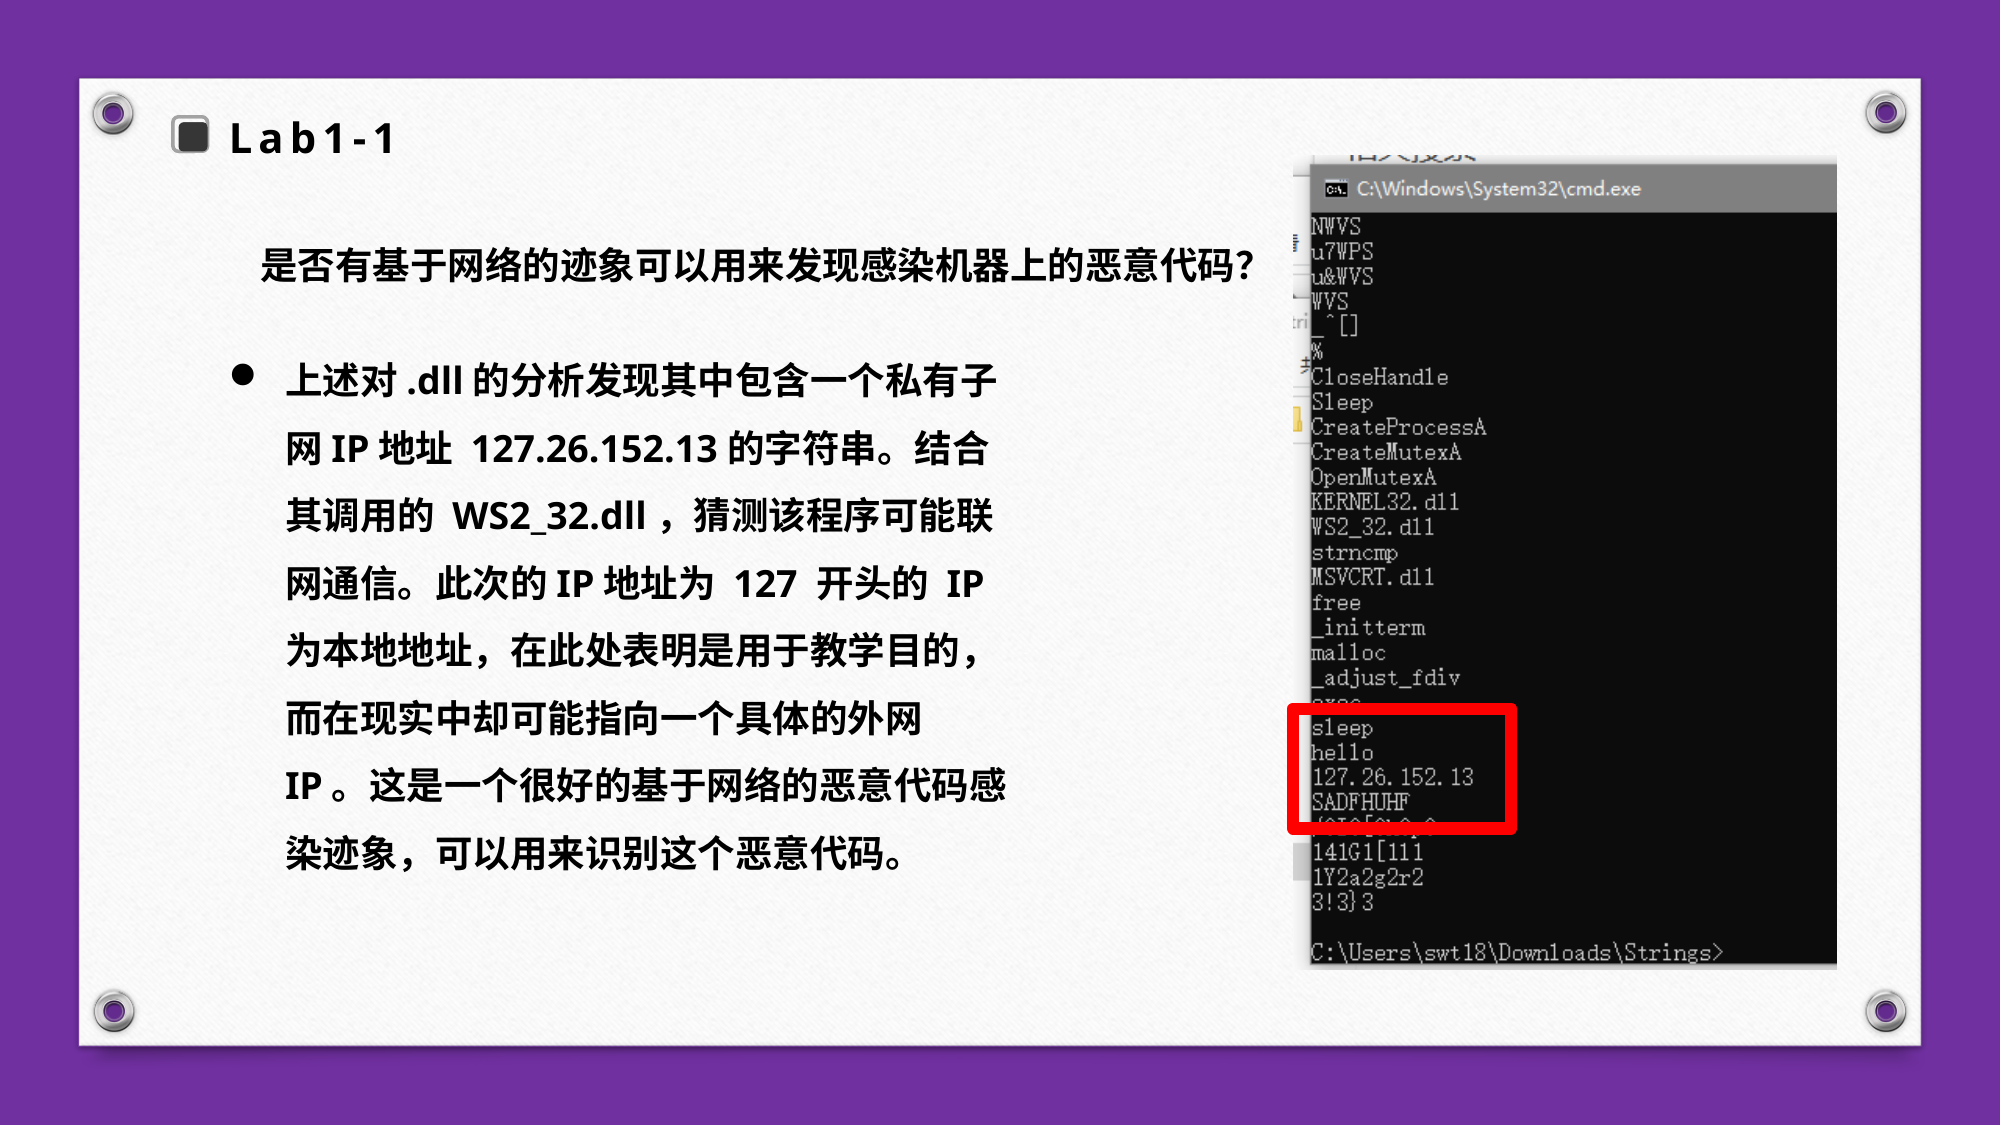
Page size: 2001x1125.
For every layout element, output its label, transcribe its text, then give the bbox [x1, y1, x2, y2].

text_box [172, 116, 208, 152]
picture [0, 0, 2000, 1125]
text_box 上述对.dll的分析发现其中包含一个私有子网IP地址 127.26.152.13的字符串。结合其调用的 WS2_32.dll，猜测该程序可能联网通信。此次的IP地址为 127 开头的 IP 为本地地址，在此处表明是用于教学目的，而在现实中却可能指向一个具体的外网 IP。这是一个很好的基于网络的恶意代码感染迹象，可以用来识别这个恶意代码。 [213, 327, 1031, 882]
text_box 是否有基于网络的迹象可以用来发现感染机器上的恶意代码？ [245, 212, 1292, 295]
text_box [172, 103, 612, 170]
